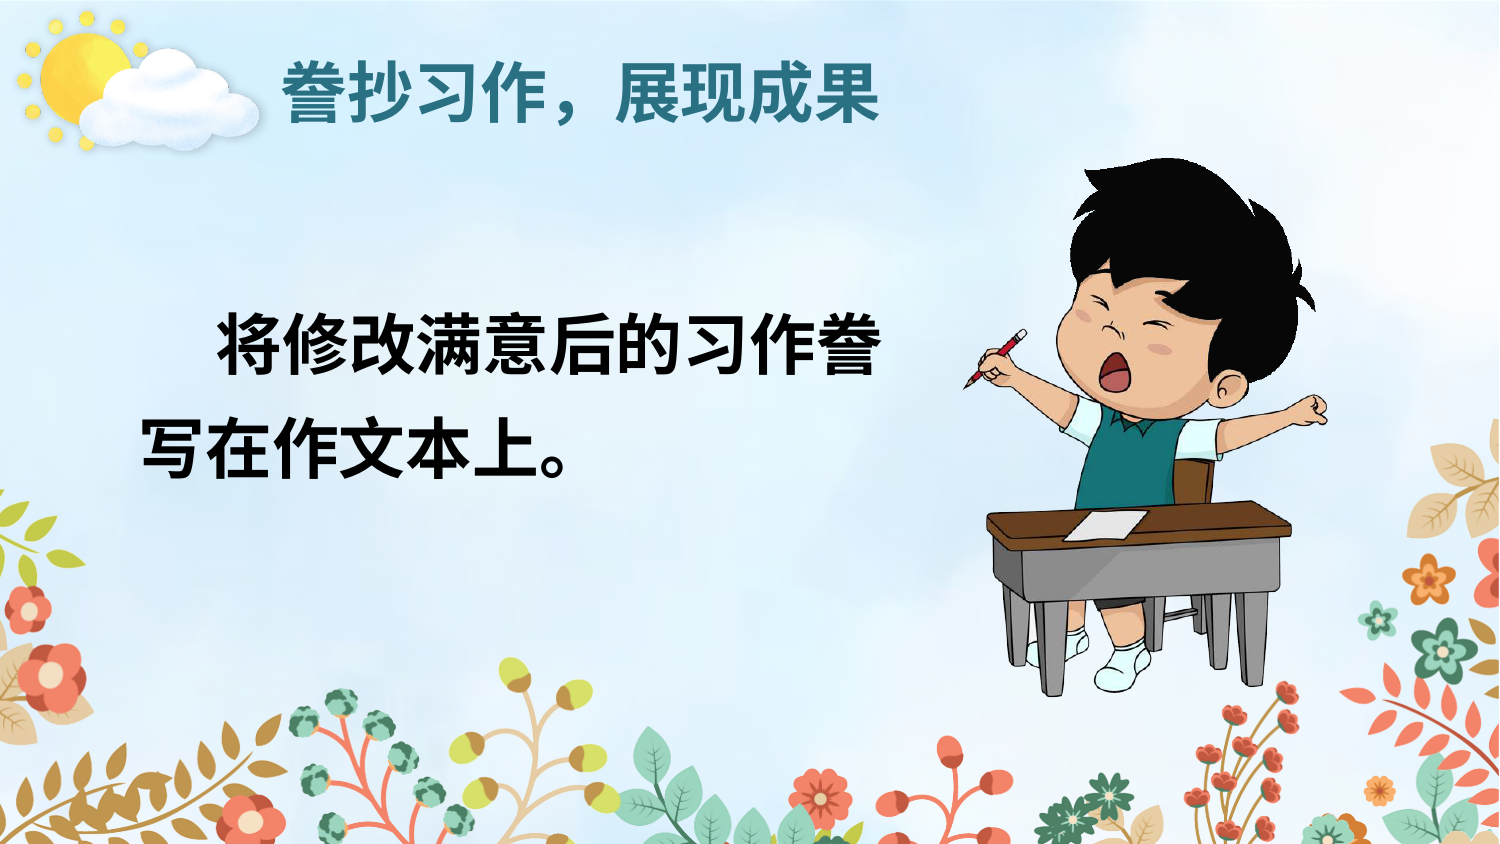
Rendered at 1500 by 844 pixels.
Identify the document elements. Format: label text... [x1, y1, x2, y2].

picture [0, 139, 1499, 844]
text_box 誊抄习作，展现成果 [265, 43, 1069, 139]
picture [0, 1, 267, 159]
text_box 将修改满意后的习作誊写在作文本上。 [123, 271, 944, 495]
